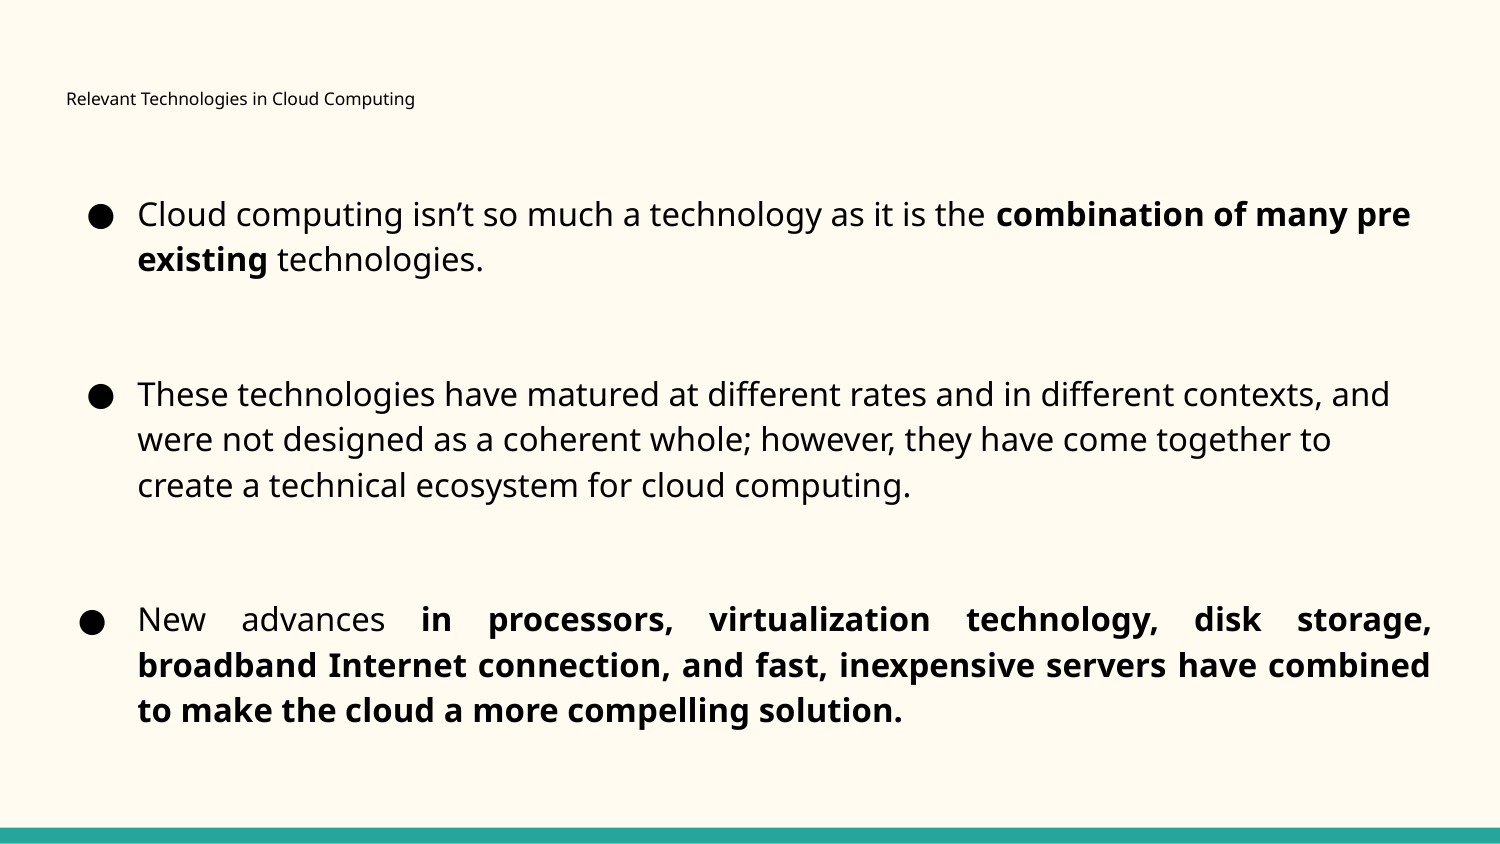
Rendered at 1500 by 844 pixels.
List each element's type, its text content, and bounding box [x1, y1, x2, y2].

list Cloud computing isn’t so much a technology as it is the combination of many pre existing technologies. These technologies have matured at different rates and in different contexts, and were not designed as a coherent whole; however, they have come together to create a technical ecosystem for cloud computing. New advances in processors, virtualization technology, disk storage, broadband Internet connection, and fast, inexpensive servers have combined to make the cloud a more compelling solution. [51, 172, 1449, 750]
title Relevant Technologies in Cloud Computing [51, 72, 1449, 124]
